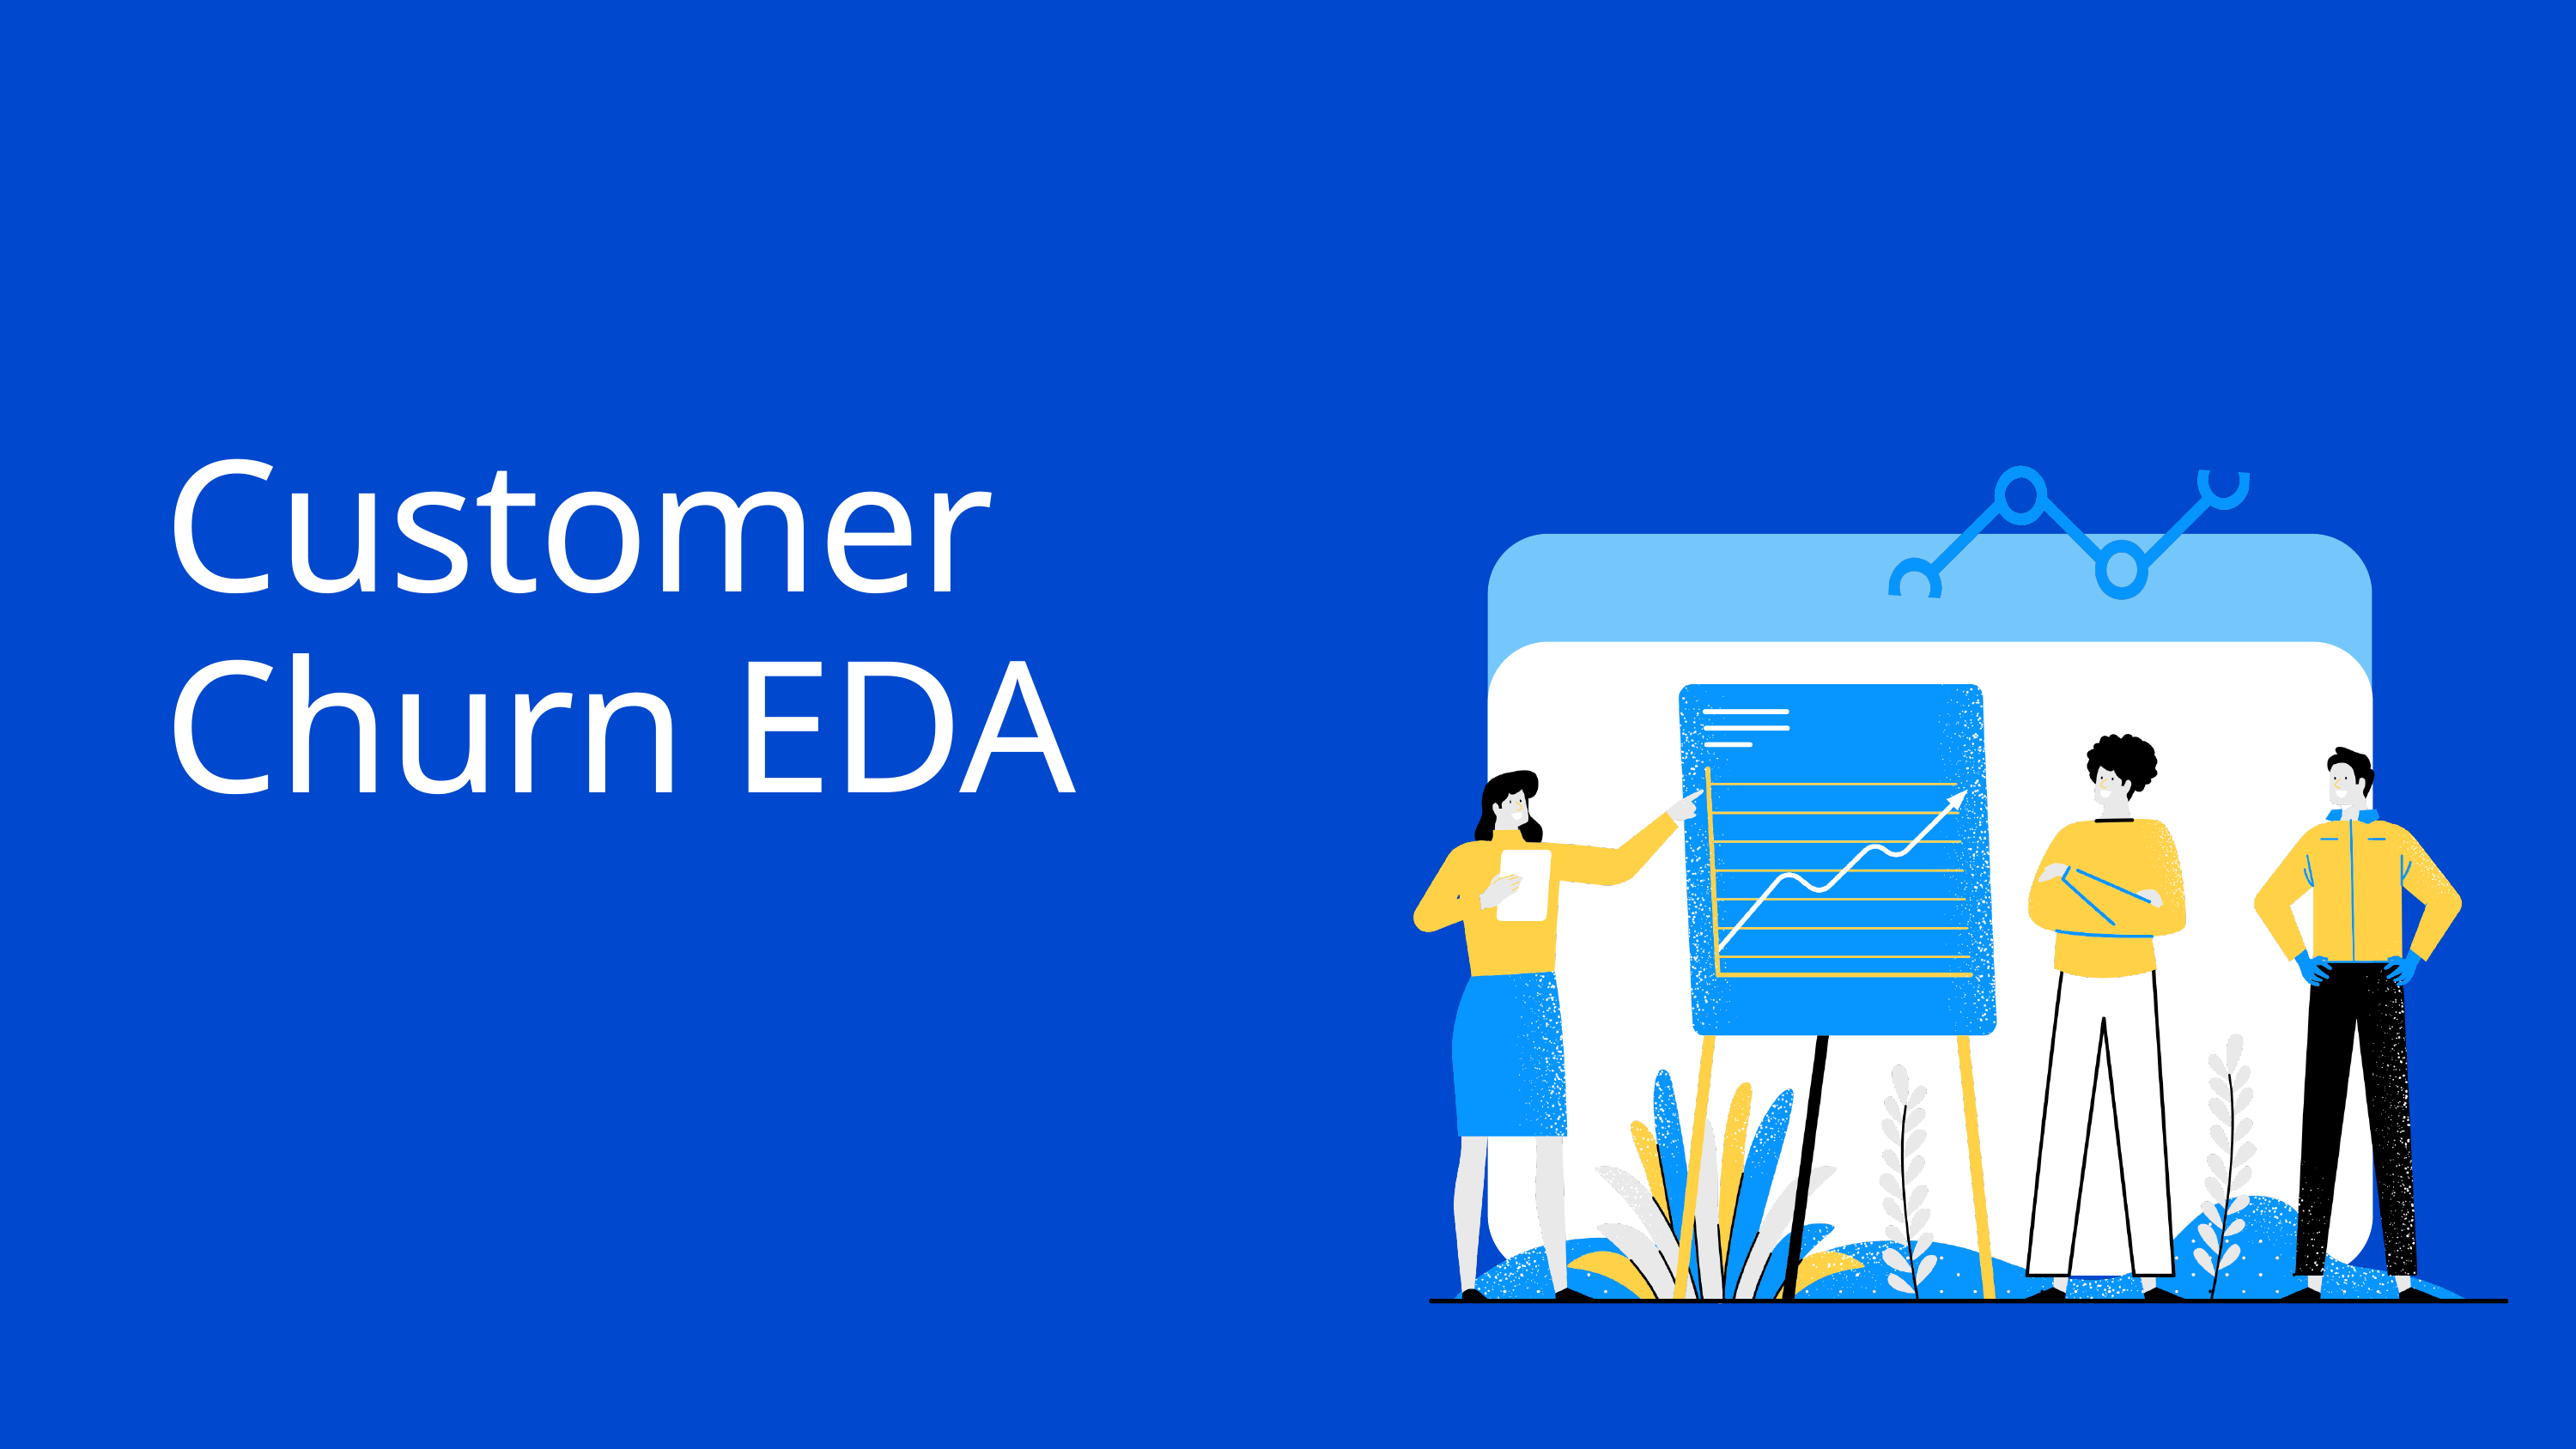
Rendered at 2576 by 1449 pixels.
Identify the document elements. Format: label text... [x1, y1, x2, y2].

text_box Customer Churn EDA [163, 427, 1288, 1031]
text_box [1413, 684, 2509, 1304]
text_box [1487, 533, 2372, 641]
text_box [1487, 641, 2373, 1276]
text_box [1892, 450, 2251, 532]
